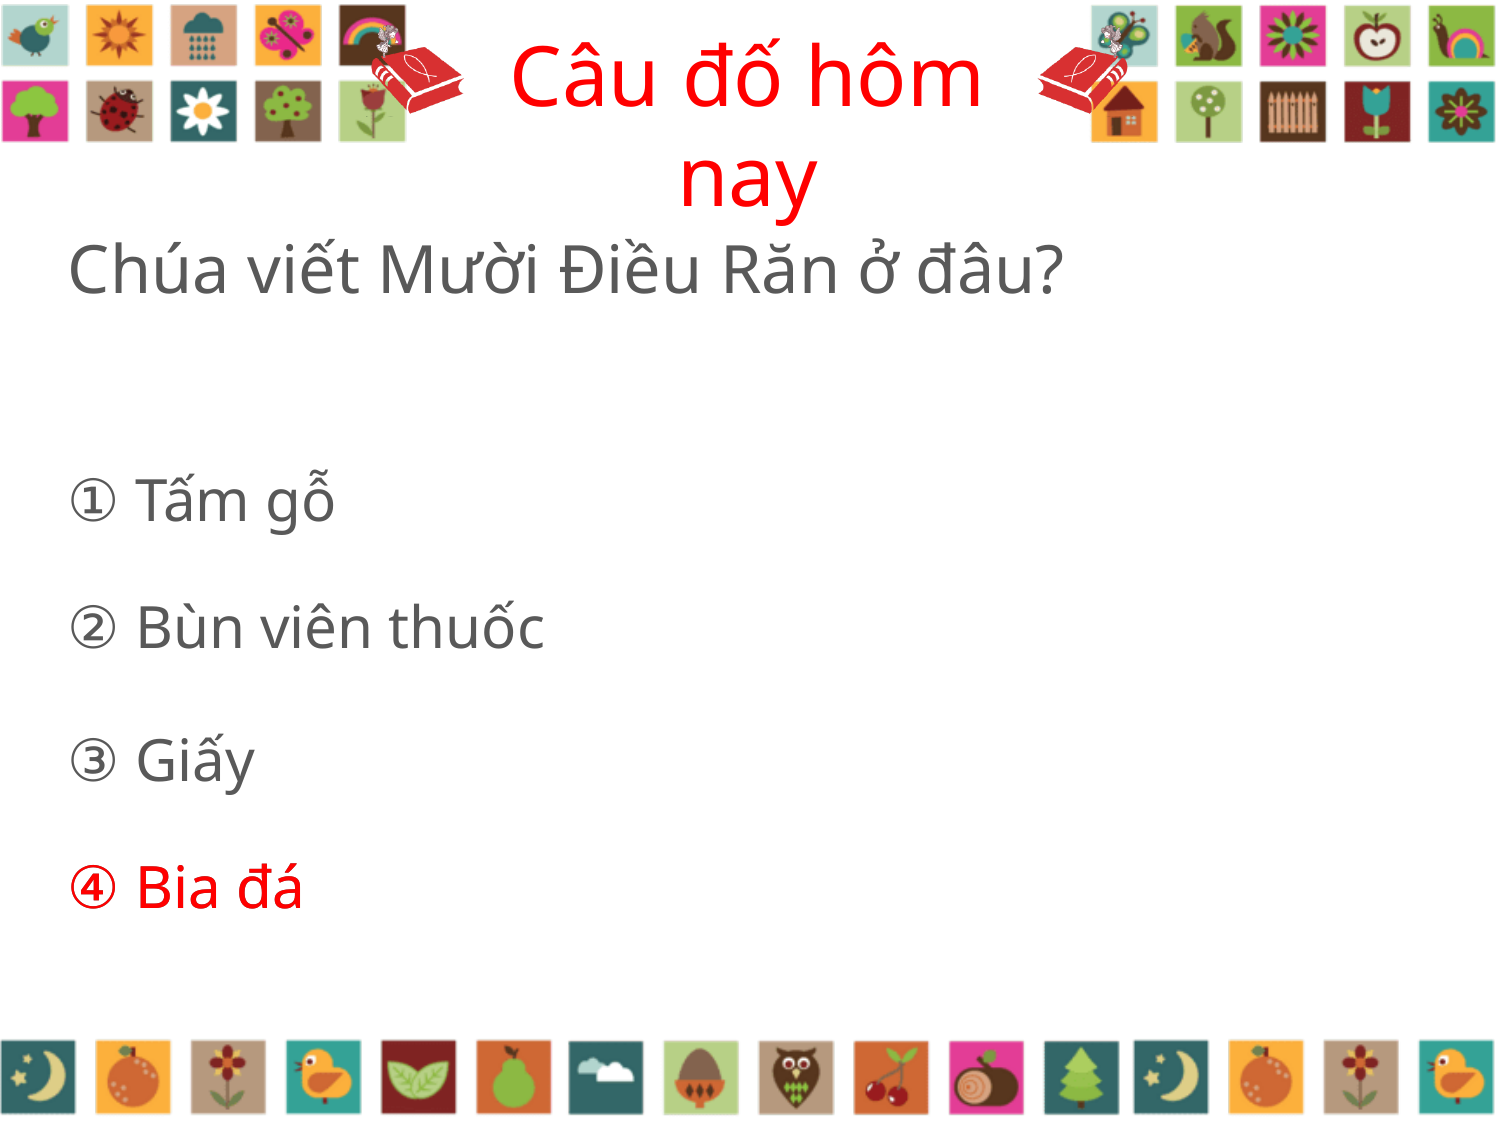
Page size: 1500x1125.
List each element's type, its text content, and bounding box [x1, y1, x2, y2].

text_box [0, 1028, 1500, 1118]
text_box ③ Giấy [53, 716, 1483, 801]
picture [0, 3, 496, 150]
text_box Câu đố hôm nay [414, 16, 1080, 219]
picture [1005, 3, 1500, 150]
text_box ④ Bia đá [53, 842, 1483, 928]
text_box ① Tấm gỗ [53, 456, 1436, 541]
text_box Chúa viết Mười Điều Răn ở đâu? [53, 219, 1436, 315]
text_box ② Bùn viên thuốc [53, 582, 1436, 668]
